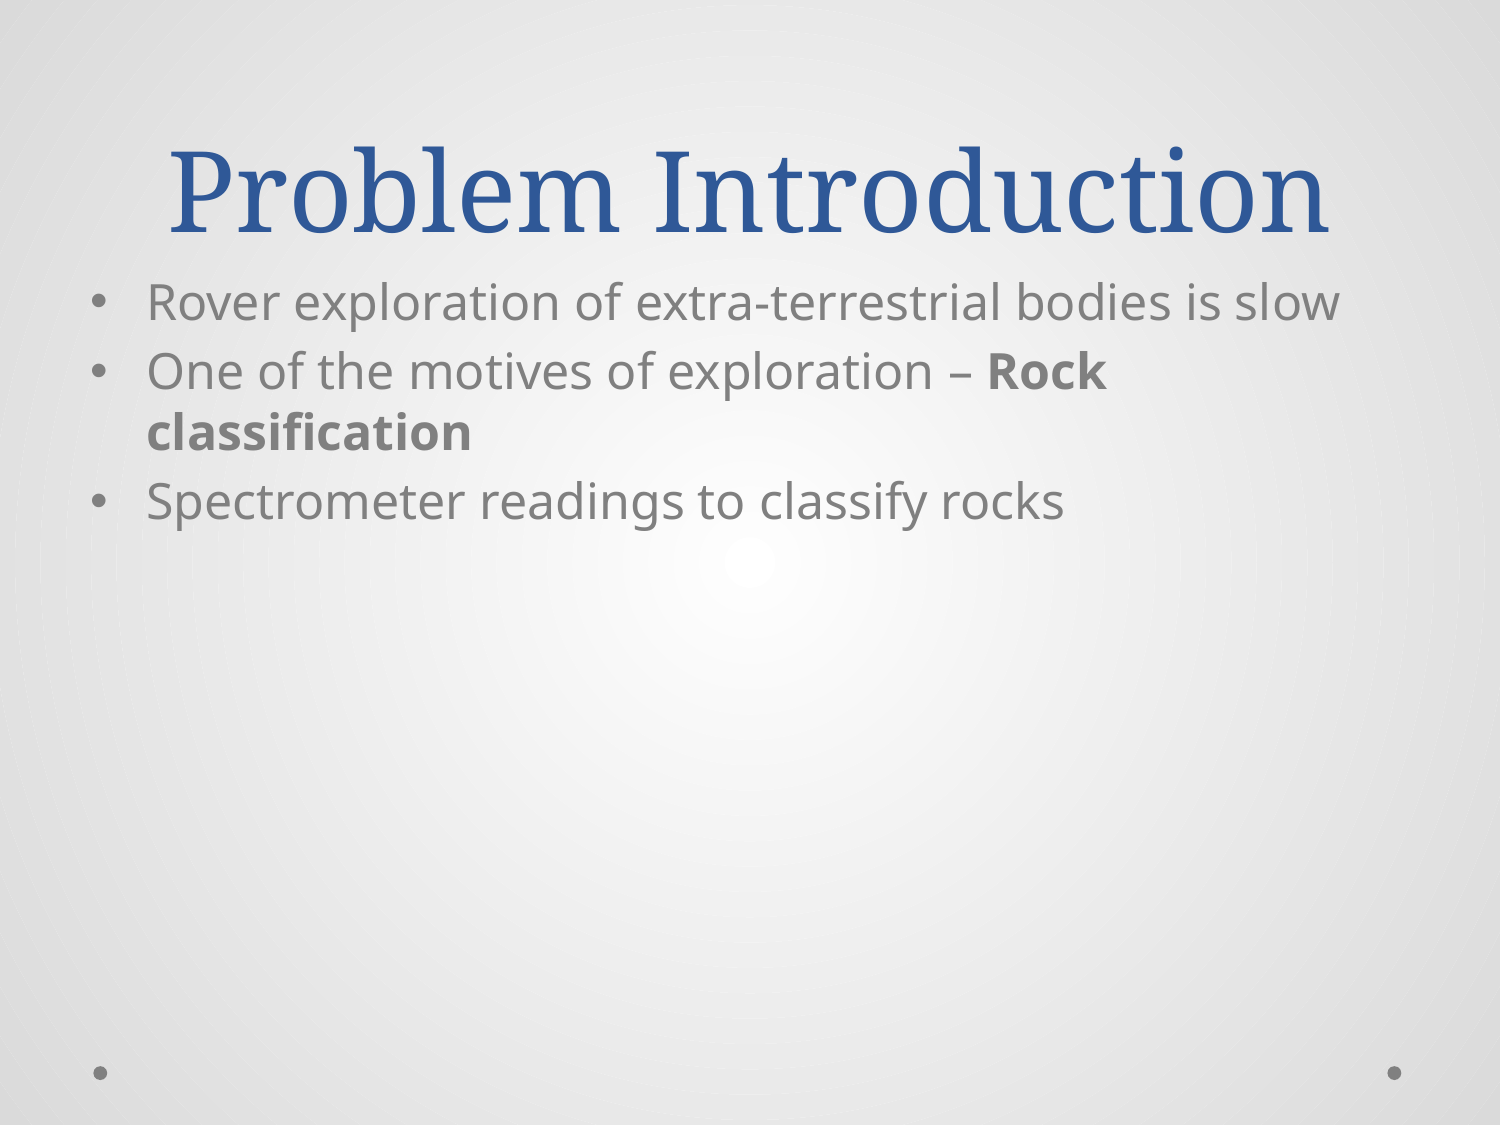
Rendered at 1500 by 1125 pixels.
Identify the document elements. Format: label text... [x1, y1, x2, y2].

title Problem Introduction [75, 0, 1425, 262]
list Rover exploration of extra-terrestrial bodies is slow One of the motives of exploration – Rock classification Spectrometer readings to classify rocks [75, 262, 1425, 1005]
